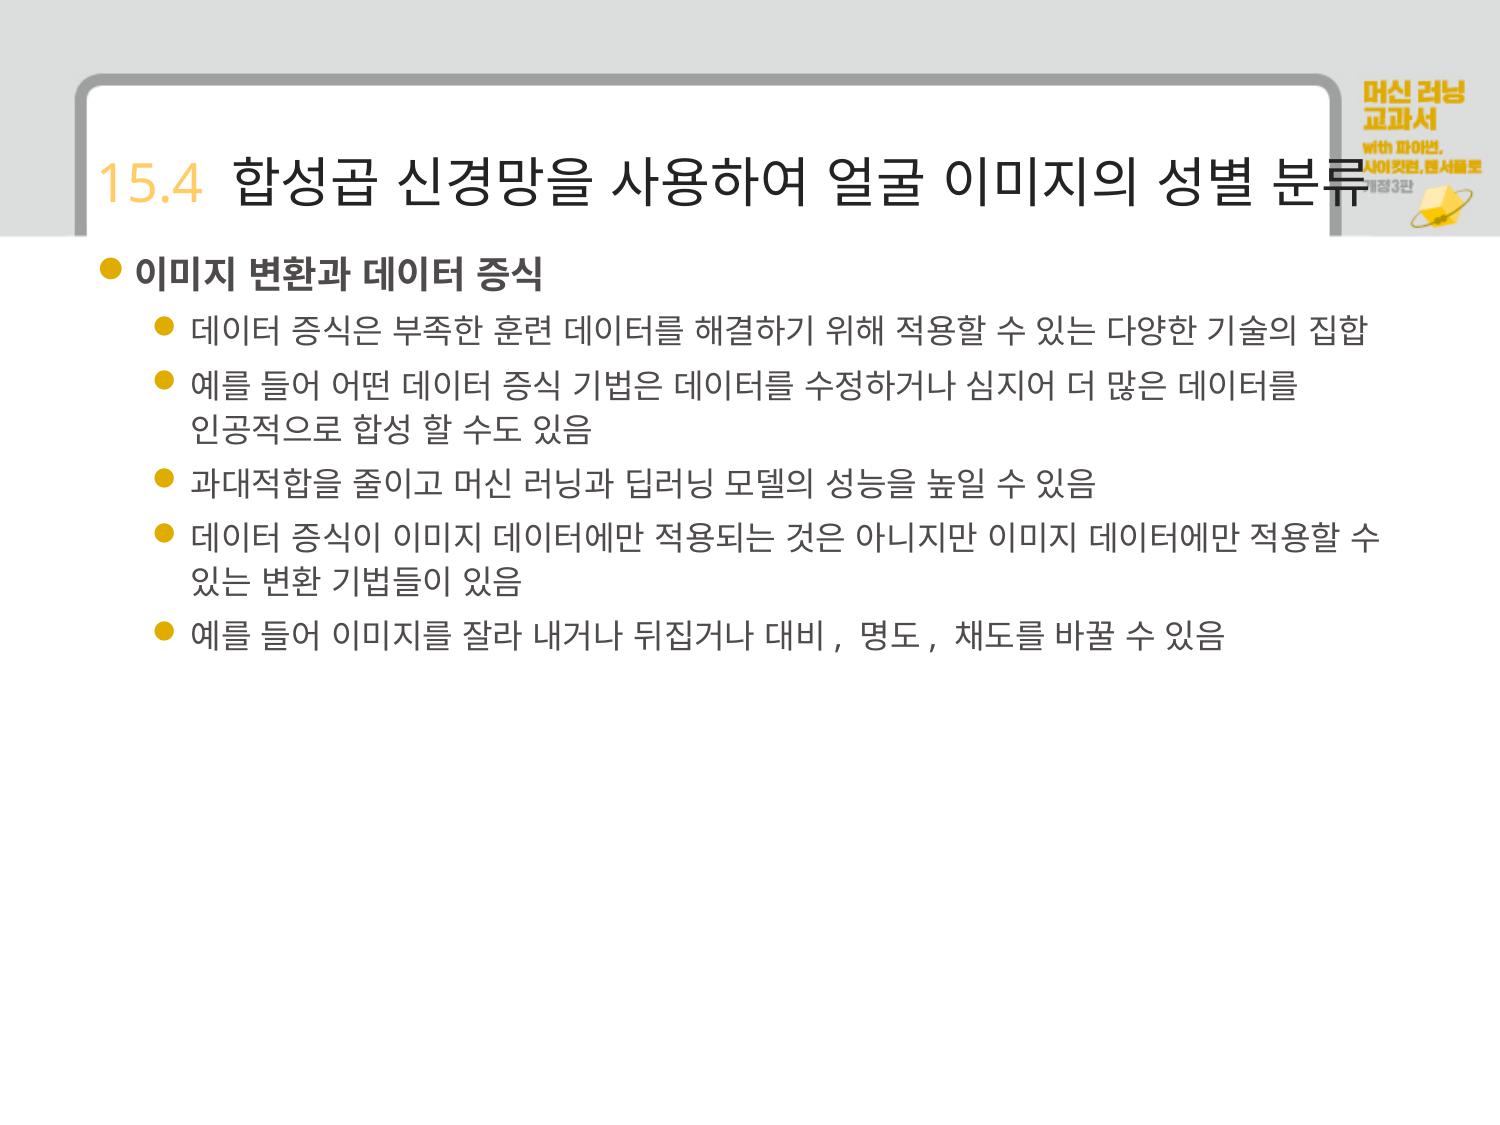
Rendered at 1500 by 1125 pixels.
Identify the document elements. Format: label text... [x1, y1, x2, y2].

title 15.4 합성곱 신경망을 사용하여 얼굴 이미지의 성별 분류 [81, 90, 1412, 222]
picture [0, 0, 1500, 1125]
list 이미지 변환과 데이터 증식 데이터 증식은 부족한 훈련 데이터를 해결하기 위해 적용할 수 있는 다양한 기술의 집합 예를 들어 어떤 데이터 증식 기법은 데이터를 수정하거나 심지어 더 많은 데이터를 인공적으로 합성 할 수도 있음 과대적합을 줄이고 머신 러닝과 딥러닝 모델의 성능을 높일 수 있음 데이터 증식이 이미지 데이터에만 적용되는 것은 아니지만 이미지 데이터에만 적용할 수 있는 변환 기법들이 있음 예를 들어 이미지를 잘라 내거나 뒤집거나 대비, 명도, 채도를 바꿀 수 있음 [81, 239, 1412, 1054]
